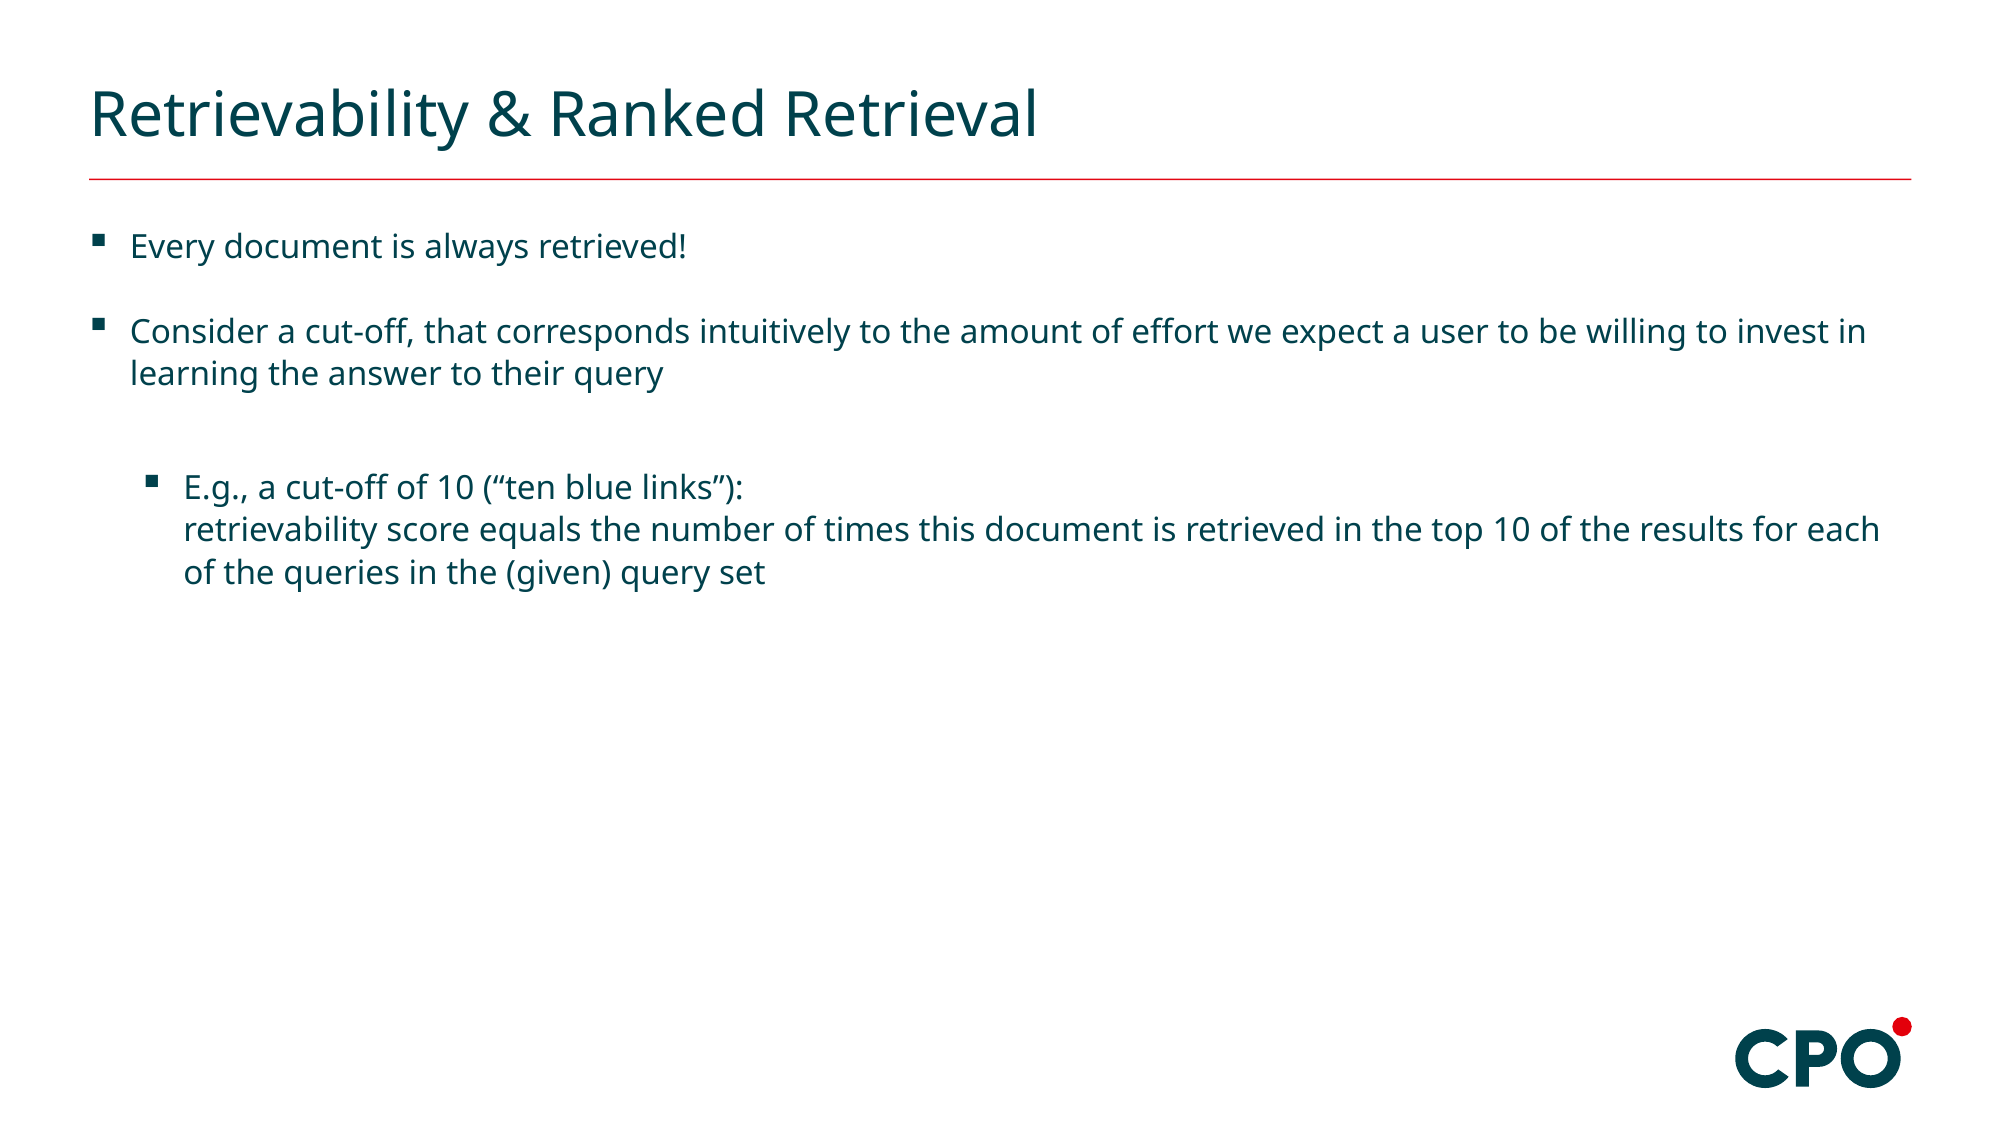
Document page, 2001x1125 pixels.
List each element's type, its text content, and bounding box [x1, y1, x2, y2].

list Every document is always retrieved! Consider a cut-off, that corresponds intuitively to the amount of effort we expect a user to be willing to invest in learning the answer to their query E.g., a cut-off of 10 (“ten blue links”): retrievability score equals the number of times this document is retrieved in the top 10 of the results for each of the queries in the (given) query set [89, 222, 1908, 994]
title Retrievability & Ranked Retrieval [89, 64, 1908, 153]
